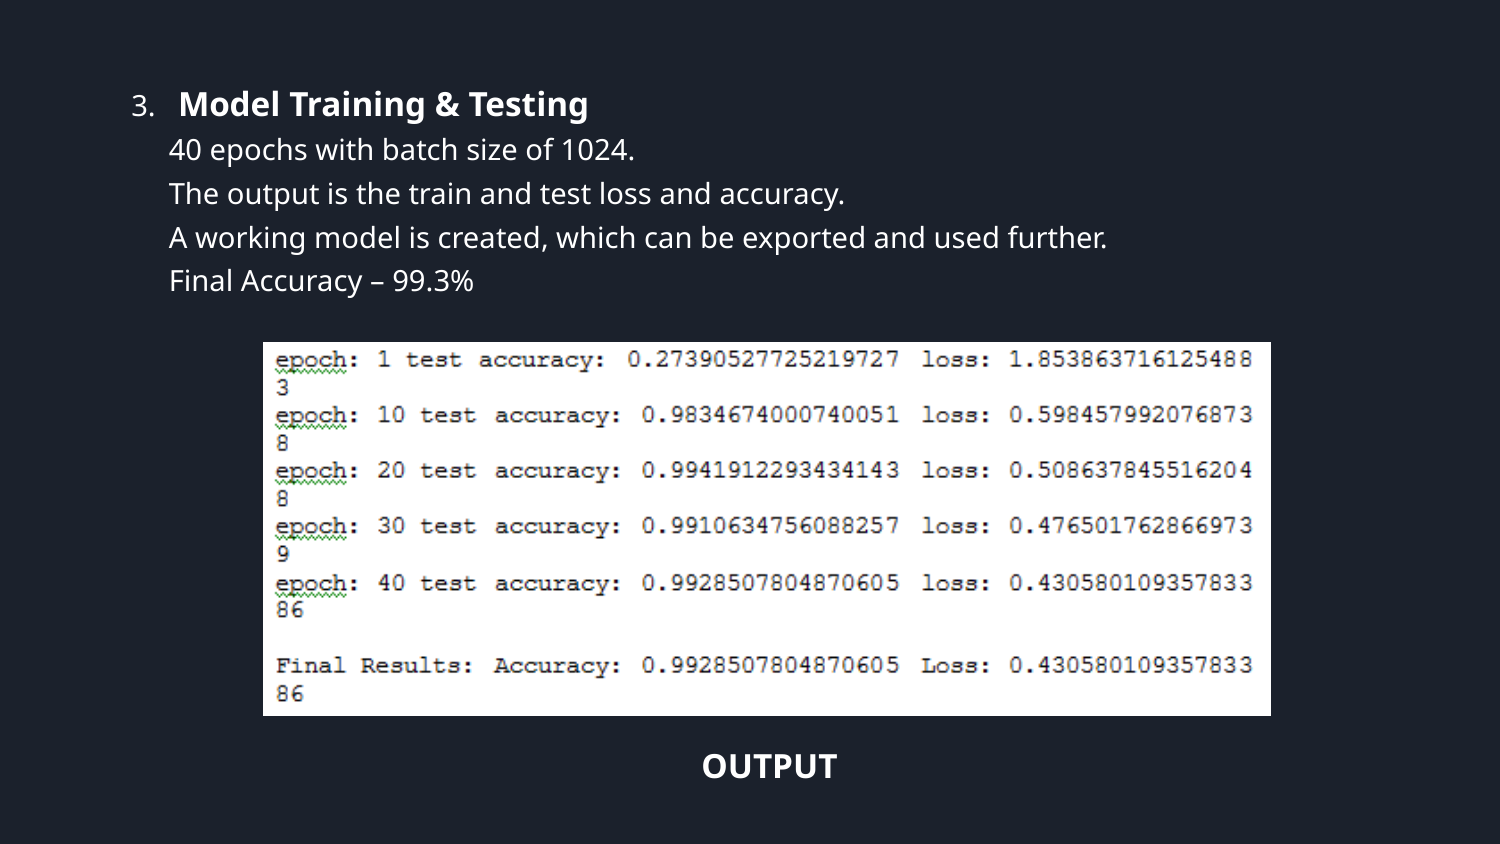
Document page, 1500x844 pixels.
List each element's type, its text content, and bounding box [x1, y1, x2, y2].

text_box OUTPUT [525, 730, 1014, 787]
text_box 3. Model Training & Testing 40 epochs with batch size of 1024. The output is the train and test loss and accuracy. A working model is created, which can be exported and used further. Final Accuracy – 99.3% [78, 61, 1422, 321]
picture [263, 342, 1271, 716]
